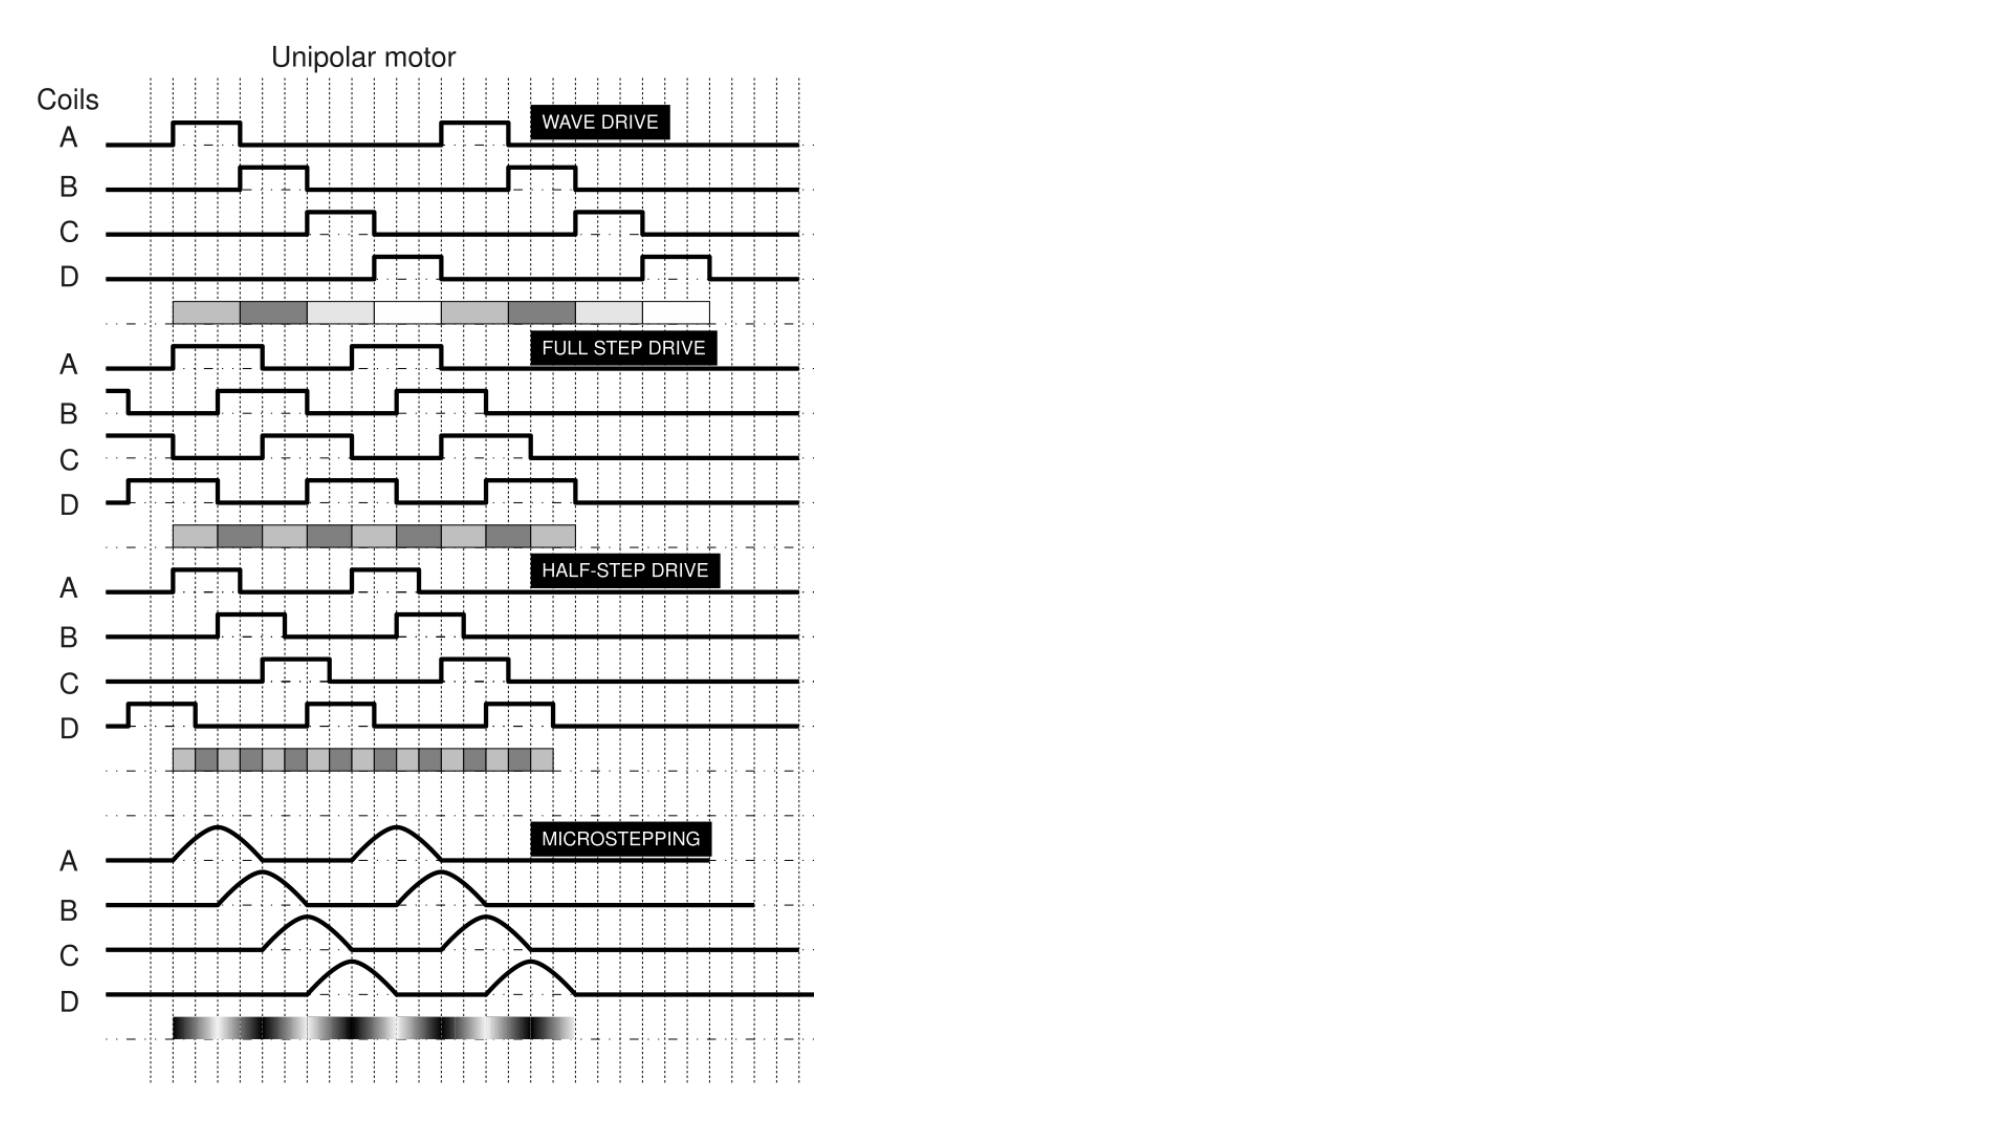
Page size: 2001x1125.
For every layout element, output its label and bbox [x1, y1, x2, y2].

picture [27, 24, 814, 1098]
